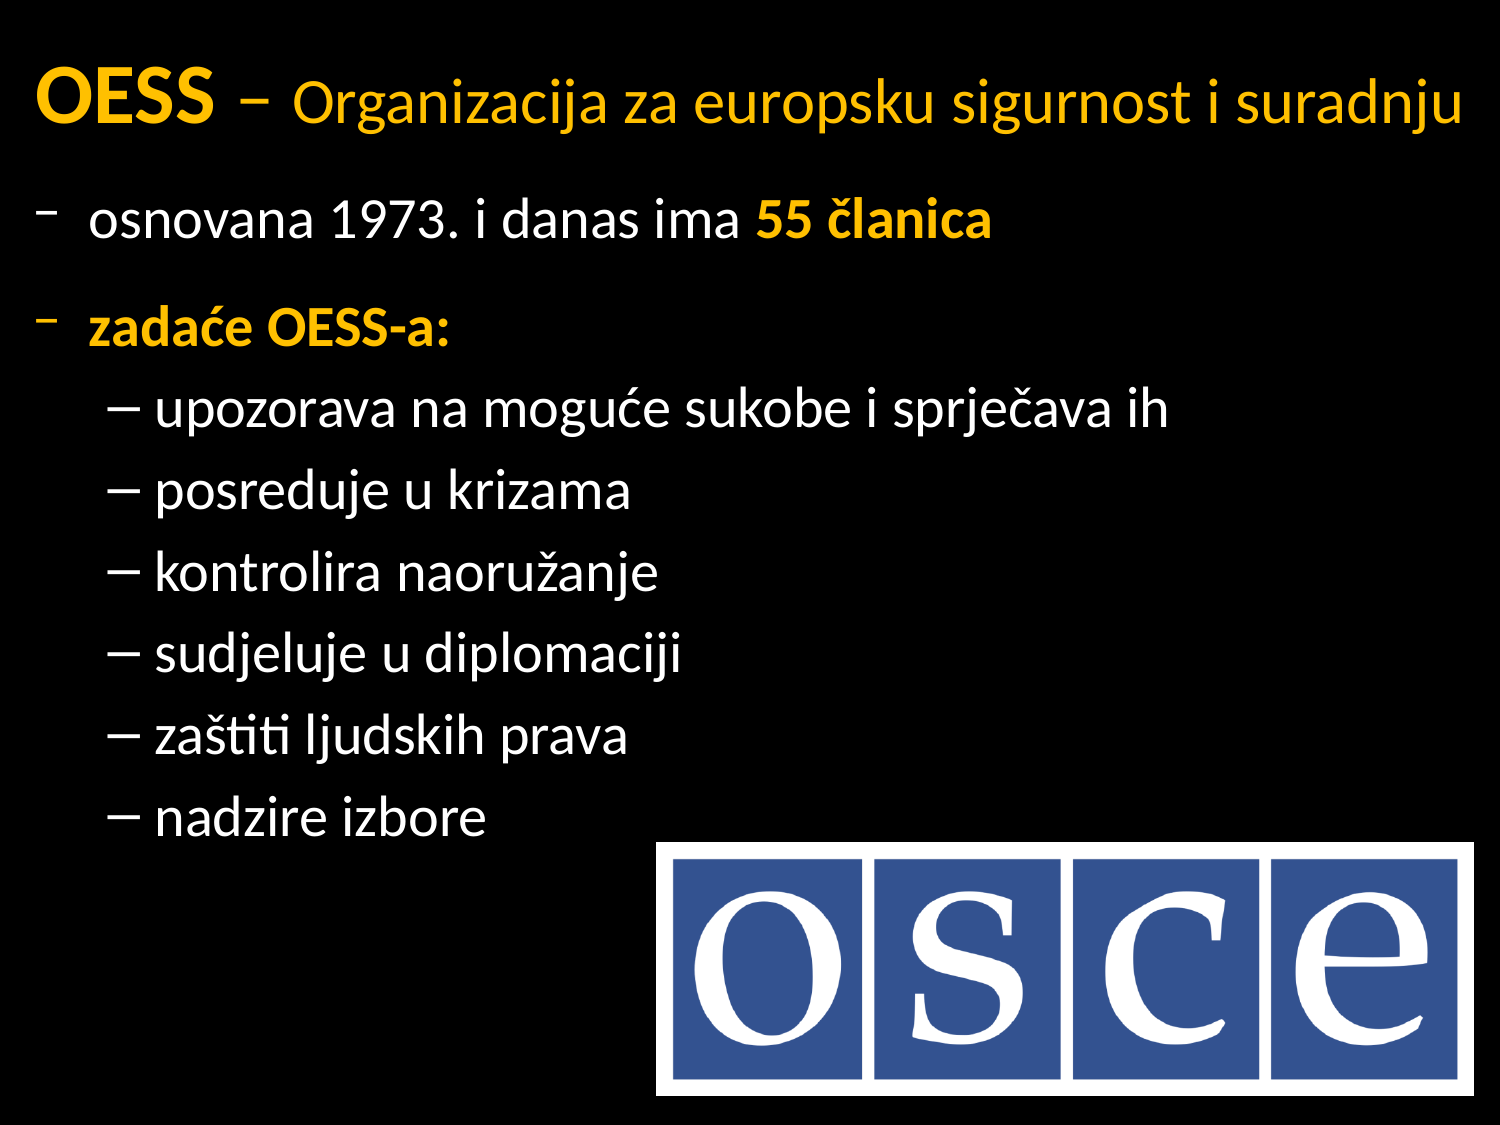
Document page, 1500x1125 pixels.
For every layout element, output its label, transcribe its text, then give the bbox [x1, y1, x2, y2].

list osnovana 1973. i danas ima 55 članica zadaće OESS-a: upozorava na moguće sukobe i sprječava ih posreduje u krizama kontrolira naoružanje sudjeluje u diplomaciji zaštiti ljudskih prava nadzire izbore [17, 172, 1483, 1000]
title OESS – Organizacija za europsku sigurnost i suradnju [0, 0, 1500, 183]
picture [655, 841, 1475, 1097]
